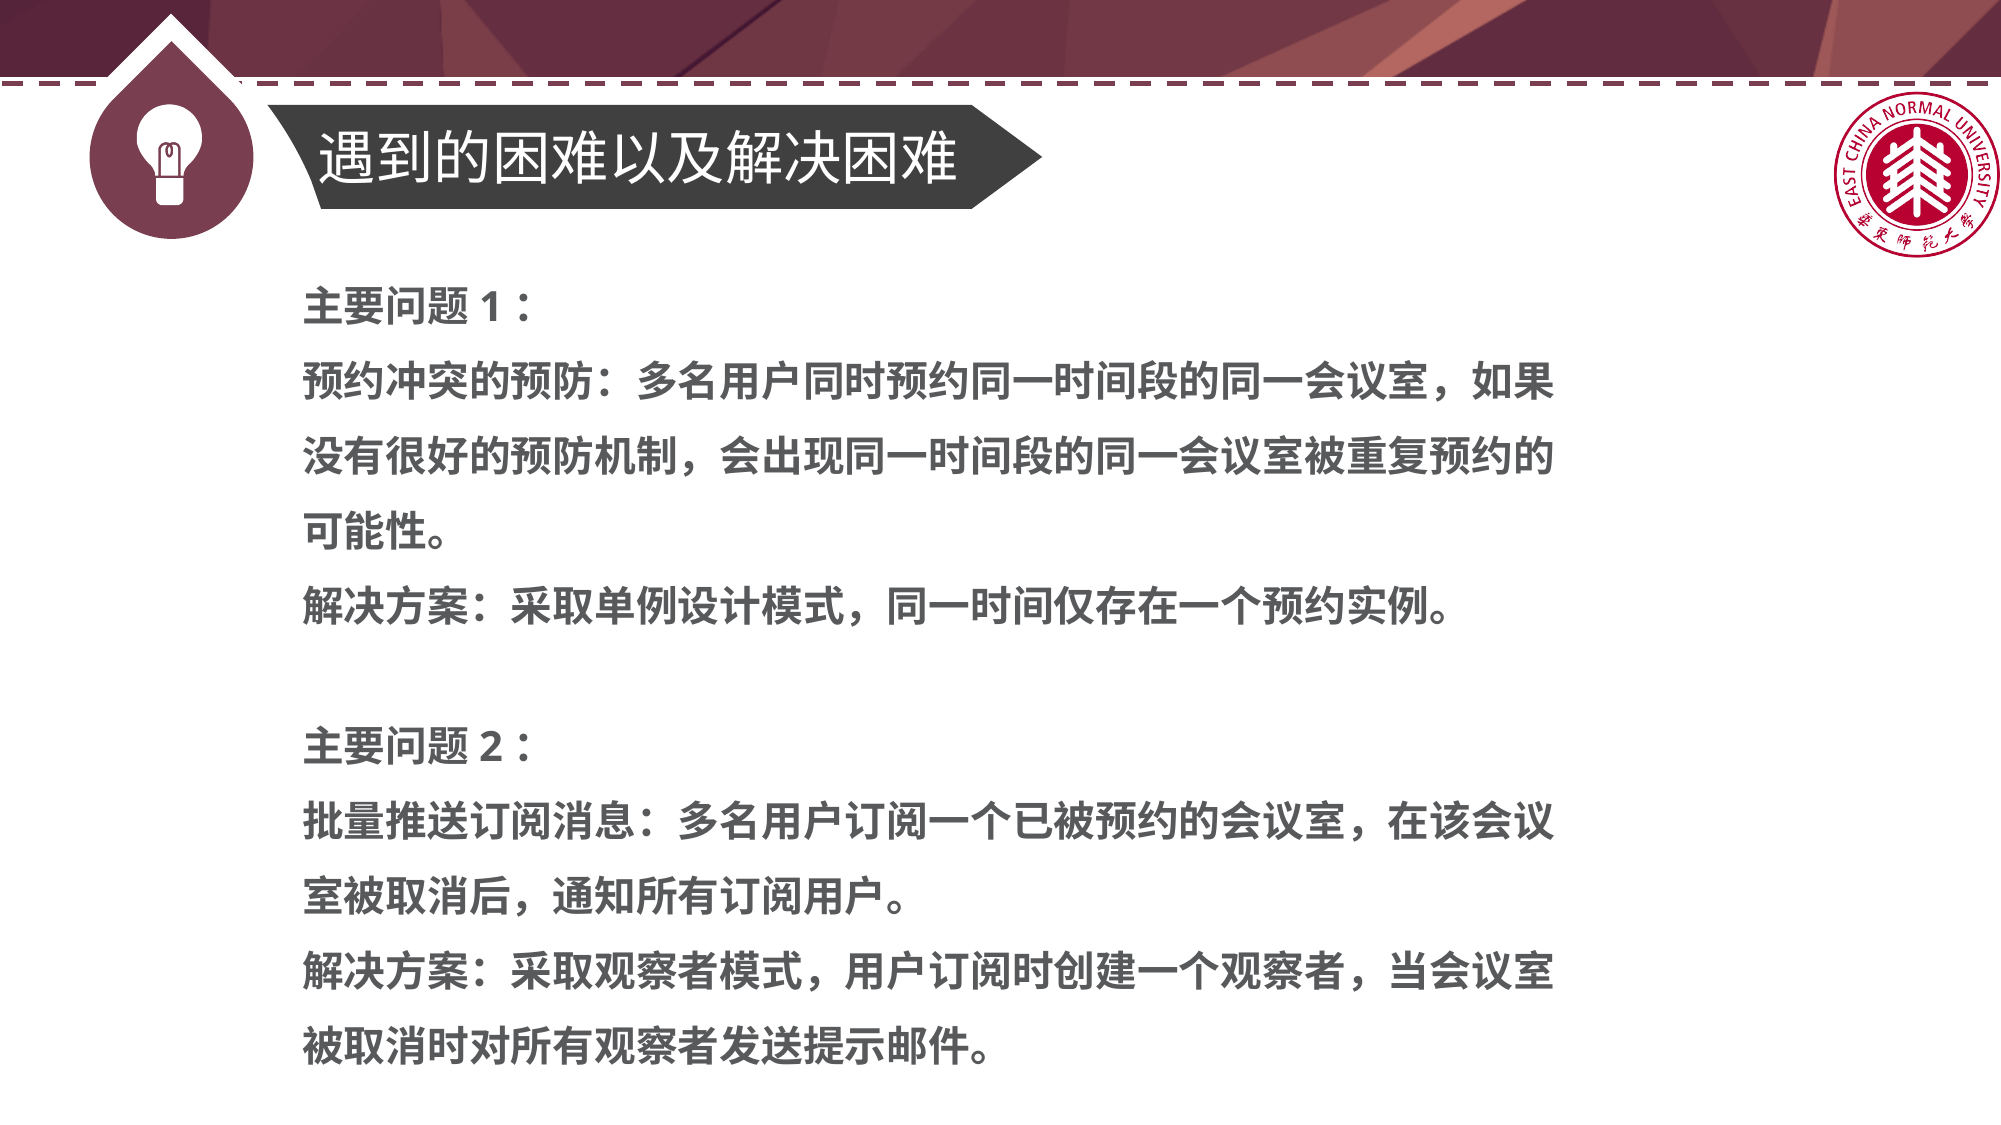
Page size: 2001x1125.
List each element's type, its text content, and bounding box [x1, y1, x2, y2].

text_box [210, 77, 242, 83]
picture [1829, 85, 2001, 262]
text_box 主要问题1： 预约冲突的预防：多名用户同时预约同一时间段的同一会议室，如果没有很好的预防机制，会出现同一时间段的同一会议室被重复预约的可能性。 解决方案：采取单例设计模式，同一时间仅存在一个预约实例。 [287, 247, 1580, 637]
text_box 主要问题2： 批量推送订阅消息：多名用户订阅一个已被预约的会议室，在该会议室被取消后，通知所有订阅用户。 解决方案：采取观察者模式，用户订阅时创建一个观察者，当会议室被取消时对所有观察者发送提示邮件。 [287, 687, 1580, 1078]
text_box [68, 84, 268, 266]
text_box [100, 77, 133, 83]
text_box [136, 104, 202, 206]
text_box [128, 77, 215, 83]
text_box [267, 104, 1123, 209]
text_box [88, 84, 255, 240]
picture [0, 0, 2001, 77]
